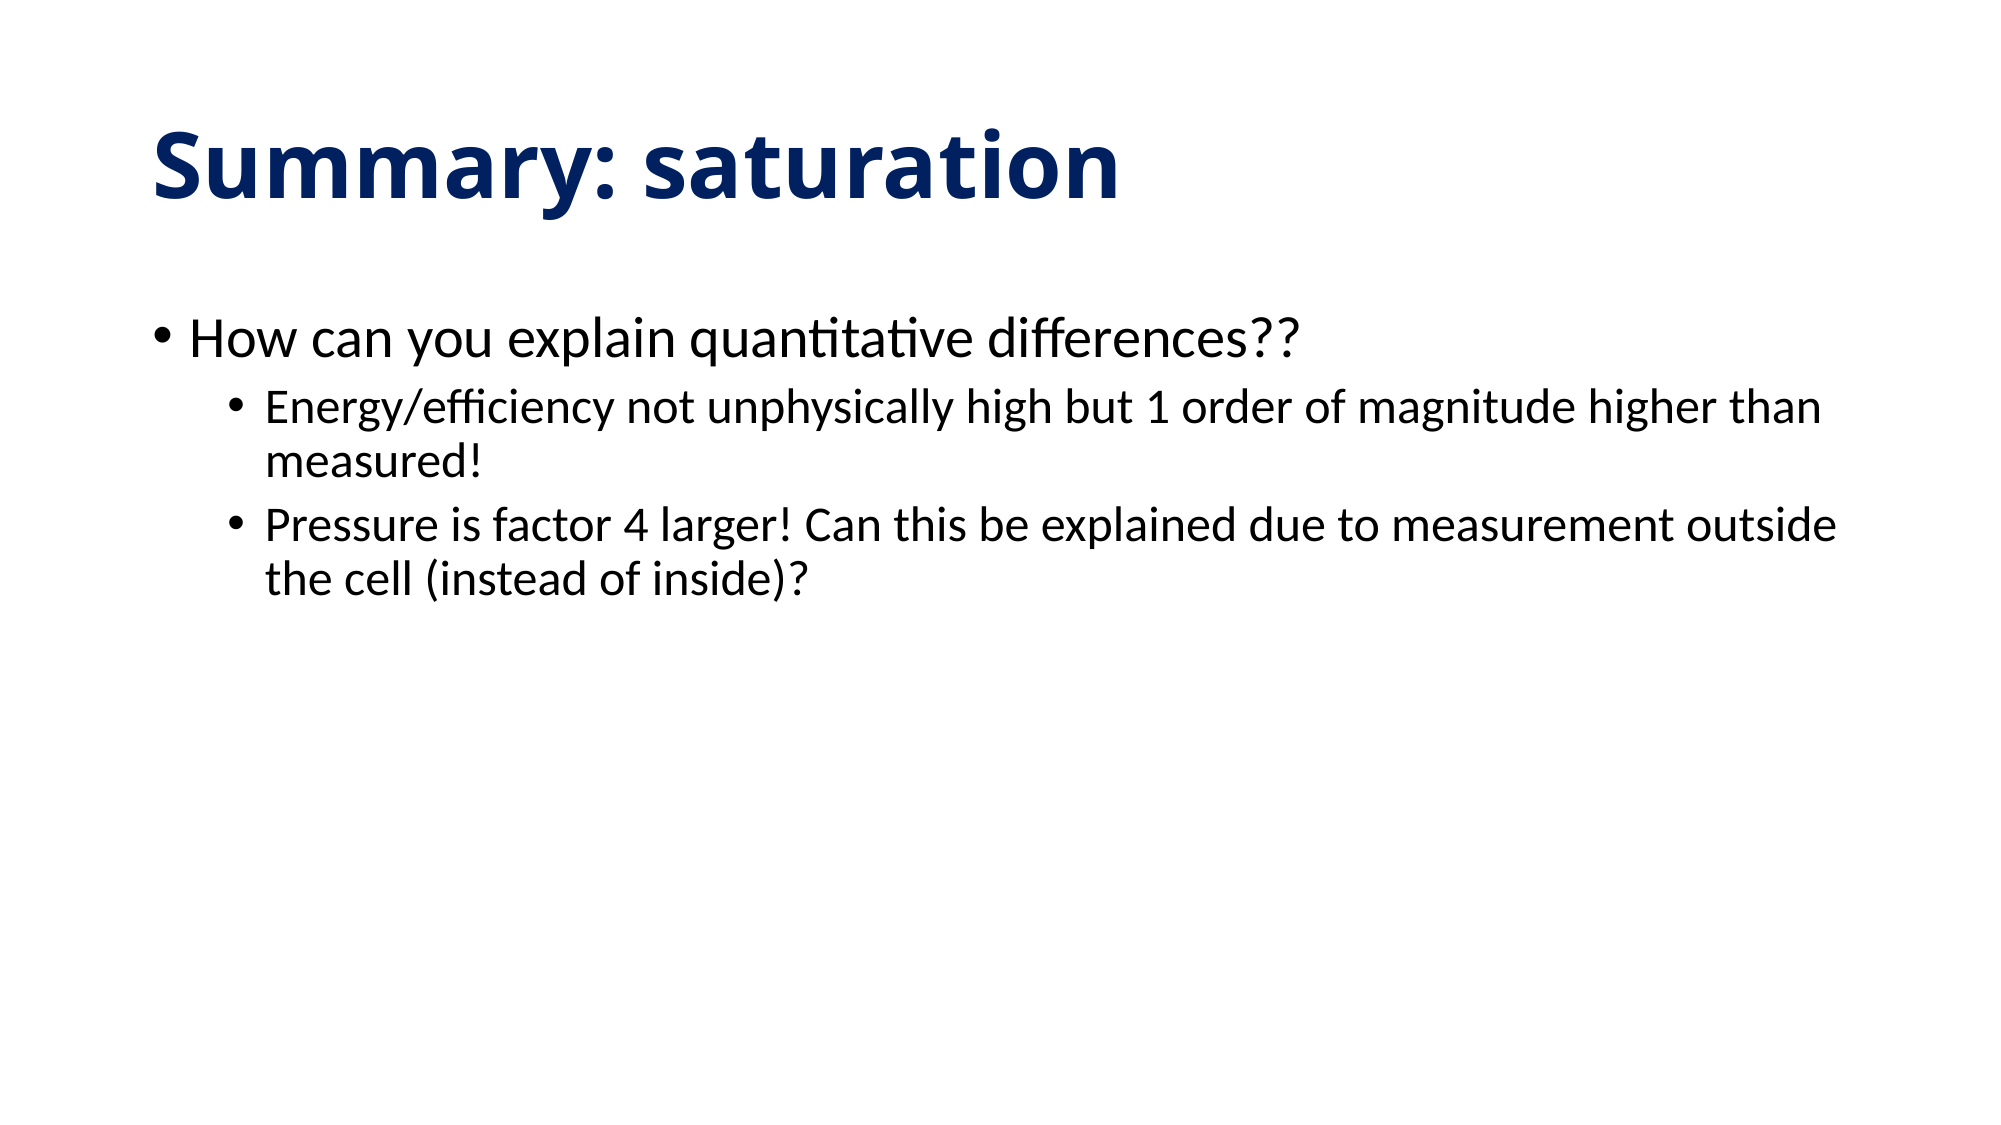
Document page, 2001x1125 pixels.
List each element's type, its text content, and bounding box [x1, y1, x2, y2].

title Summary: saturation [137, 59, 1863, 278]
list How can you explain quantitative differences?? Energy/efficiency not unphysically high but 1 order of magnitude higher than measured! Pressure is factor 4 larger! Can this be explained due to measurement outside the cell (instead of inside)? [137, 299, 1863, 1014]
